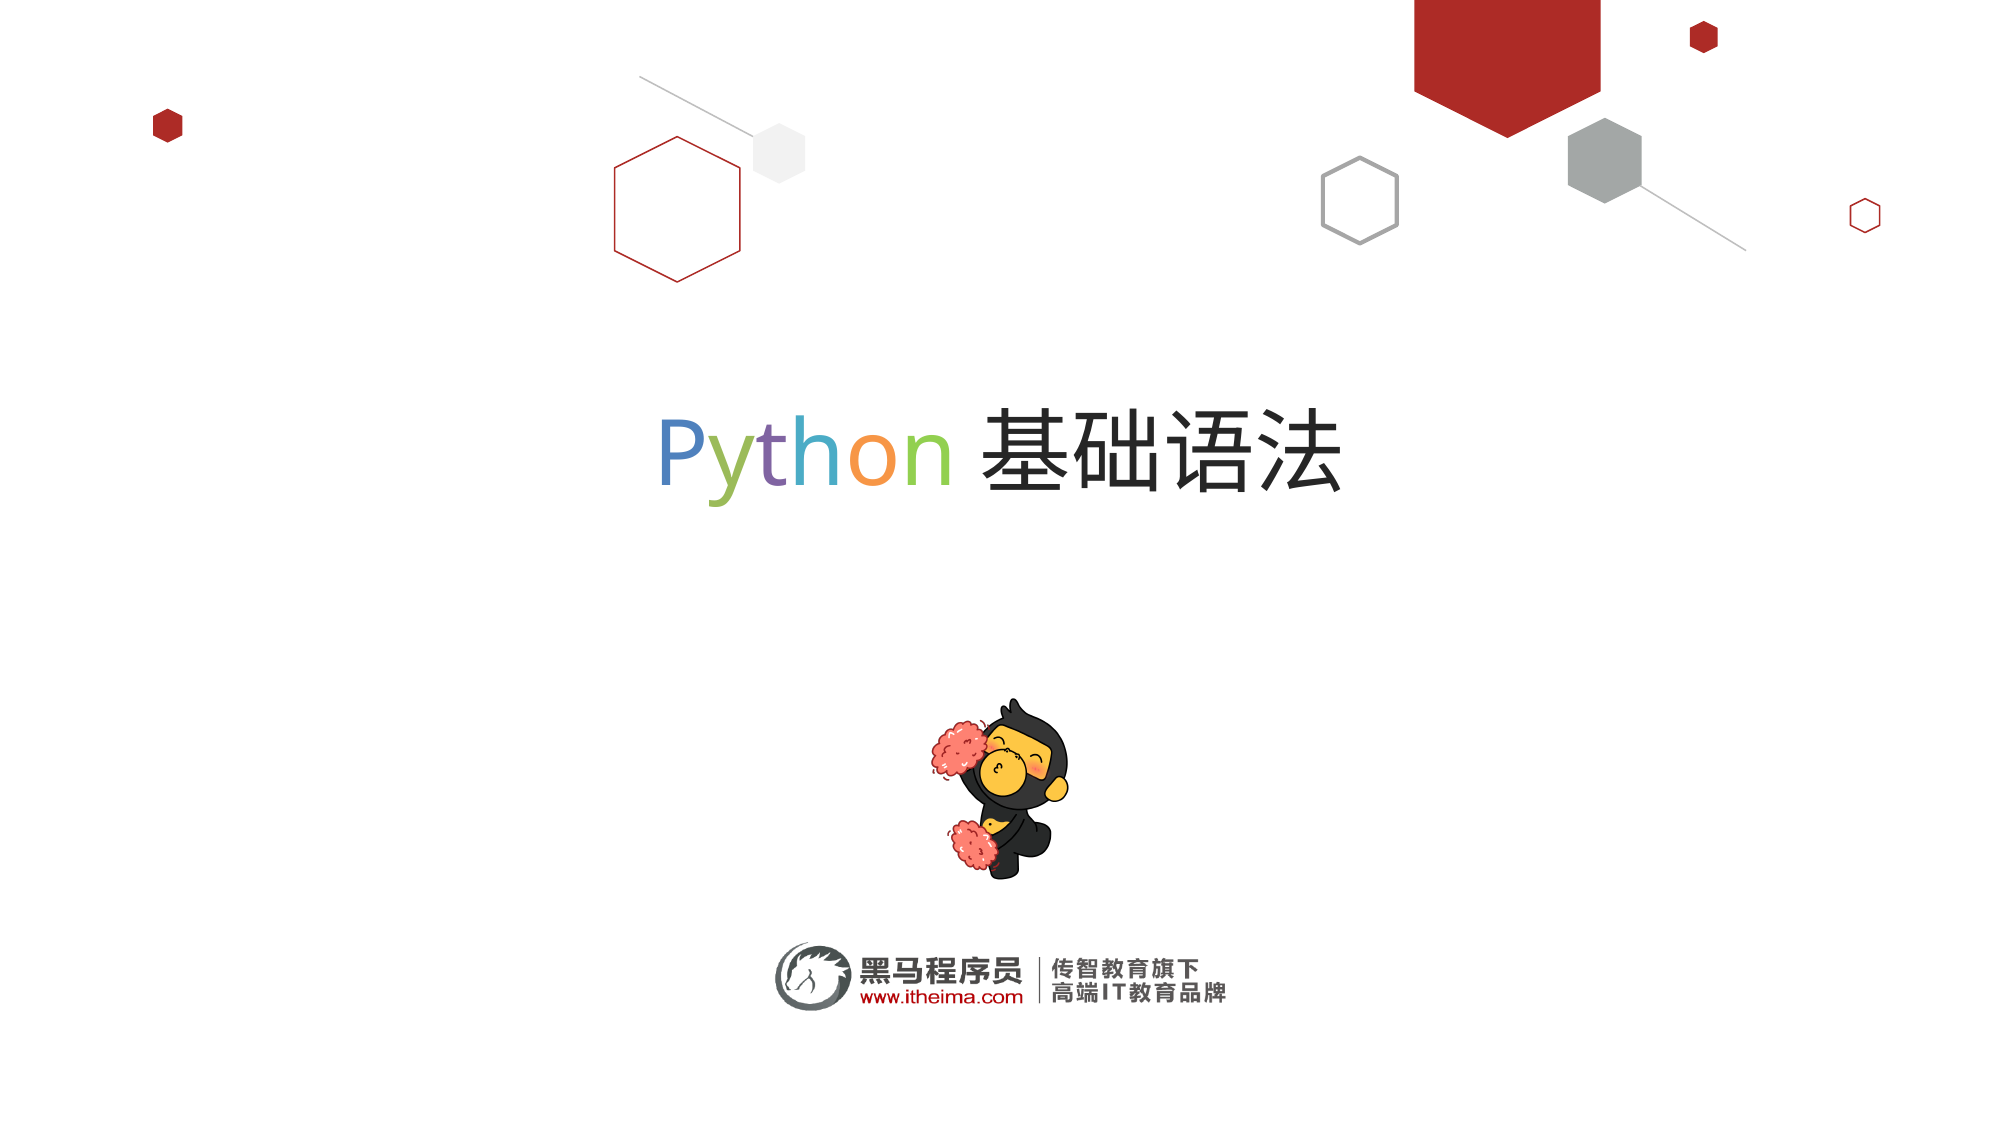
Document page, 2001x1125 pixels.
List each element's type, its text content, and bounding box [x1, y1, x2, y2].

picture [902, 691, 1097, 886]
picture [774, 939, 1226, 1013]
title Python基础语法 [135, 354, 1865, 545]
